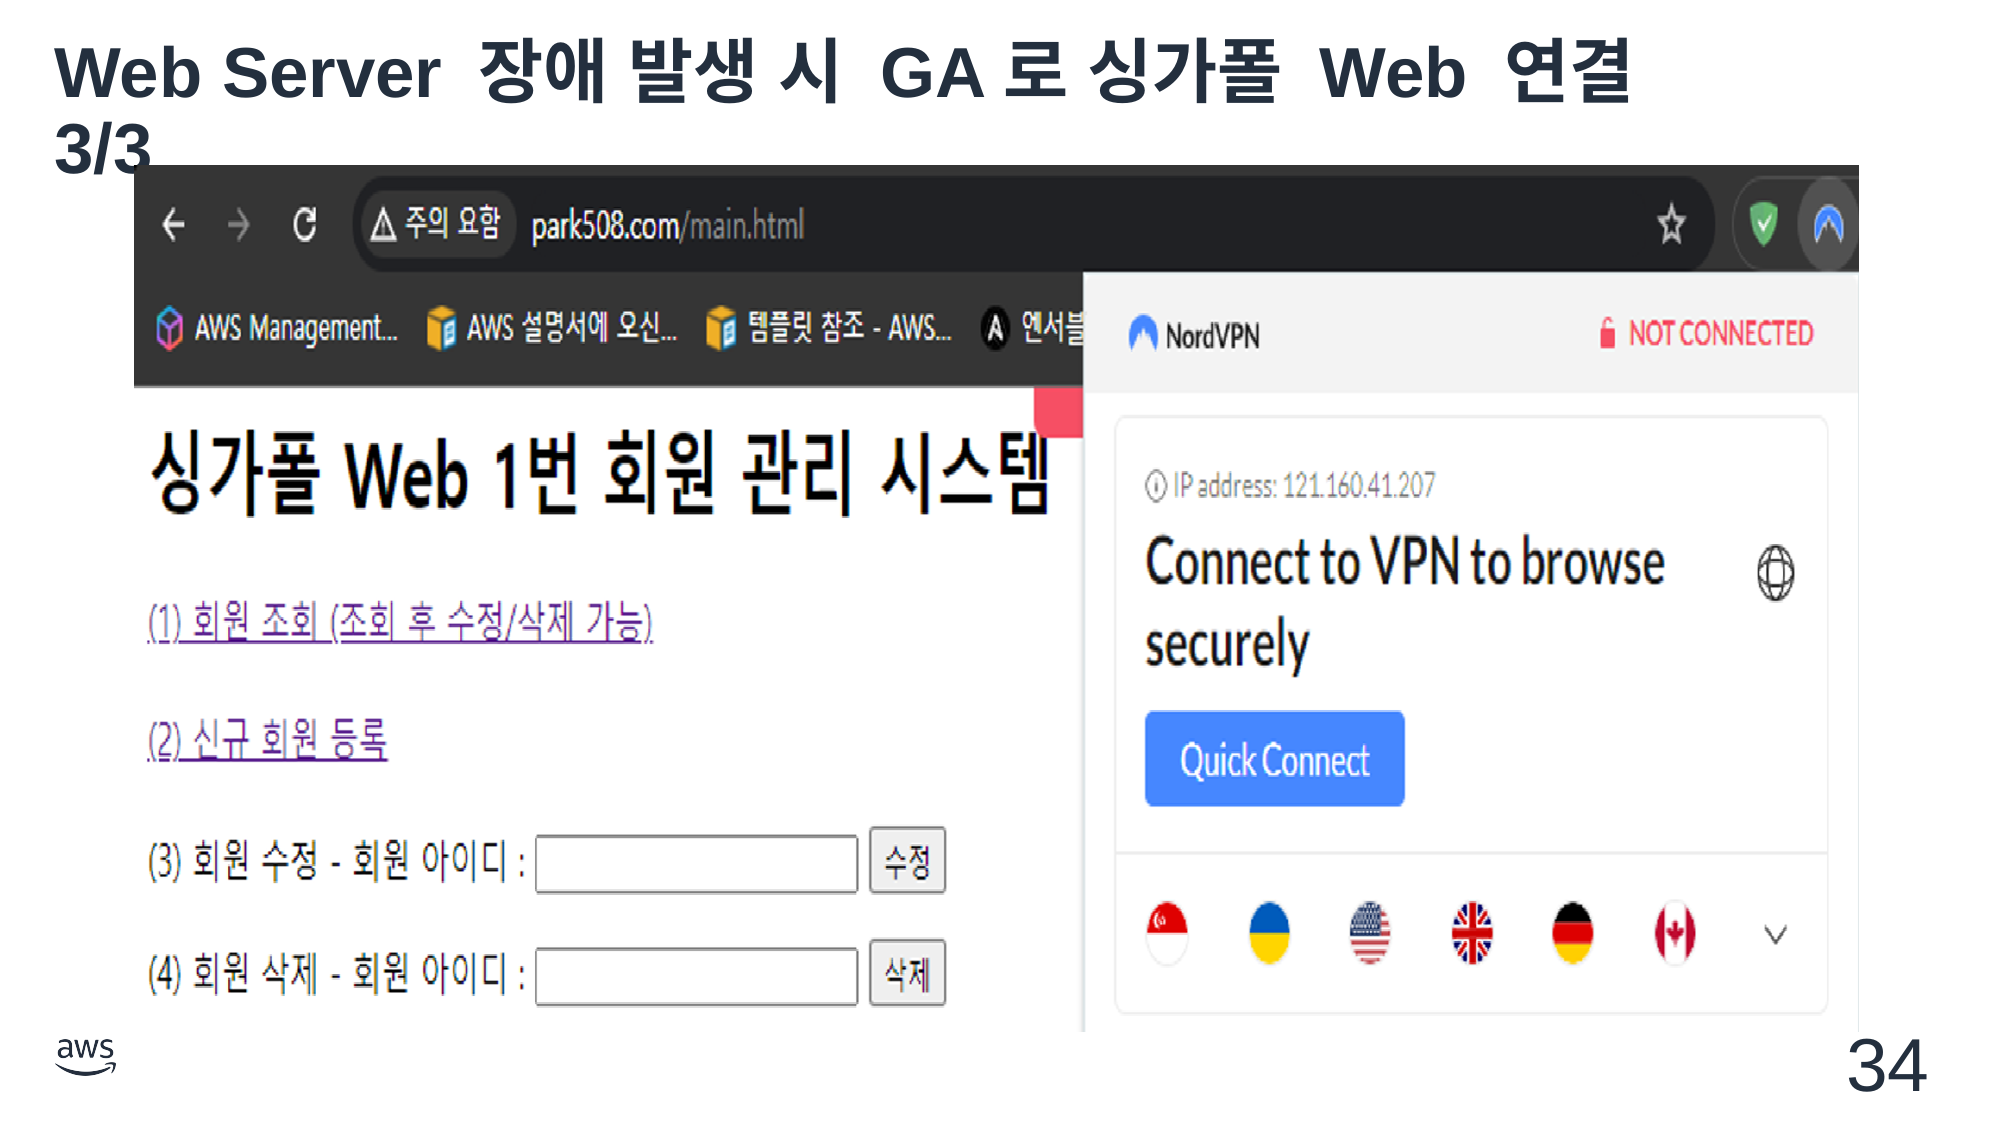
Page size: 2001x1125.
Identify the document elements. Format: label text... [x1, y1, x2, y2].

picture [134, 165, 1859, 1032]
title Web Server 장애 발생 시 GA로 싱가폴 Web 연결 3/3 [39, 59, 1961, 166]
picture [55, 1039, 116, 1076]
slide_number 34 [1494, 1031, 1945, 1092]
